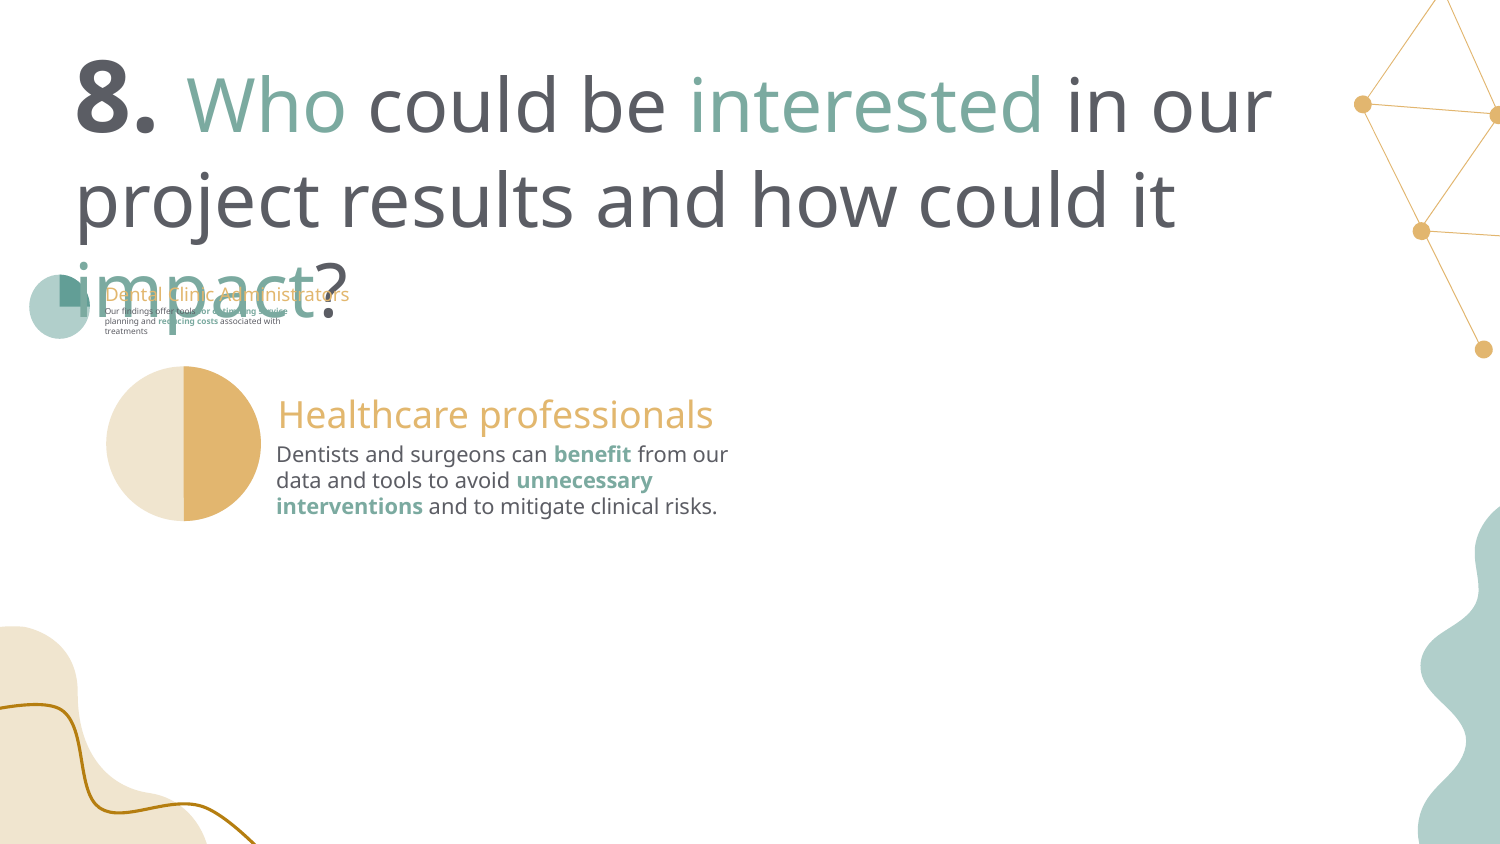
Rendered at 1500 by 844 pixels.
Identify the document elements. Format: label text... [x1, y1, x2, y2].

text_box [29, 274, 91, 340]
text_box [105, 366, 262, 522]
title 8. Who could be interested in our project results and how could it impact? [59, 17, 1349, 271]
text_box Our findings offer tools for optimizing service planning and reducing costs associated with treatments [94, 300, 334, 343]
text_box Dental Clinic Administrators [89, 267, 374, 300]
text_box Healthcare professionals [265, 375, 750, 436]
text_box Dentists and surgeons can benefit from our data and tools to avoid unnecessary interventions and to mitigate clinical risks. [265, 436, 788, 523]
